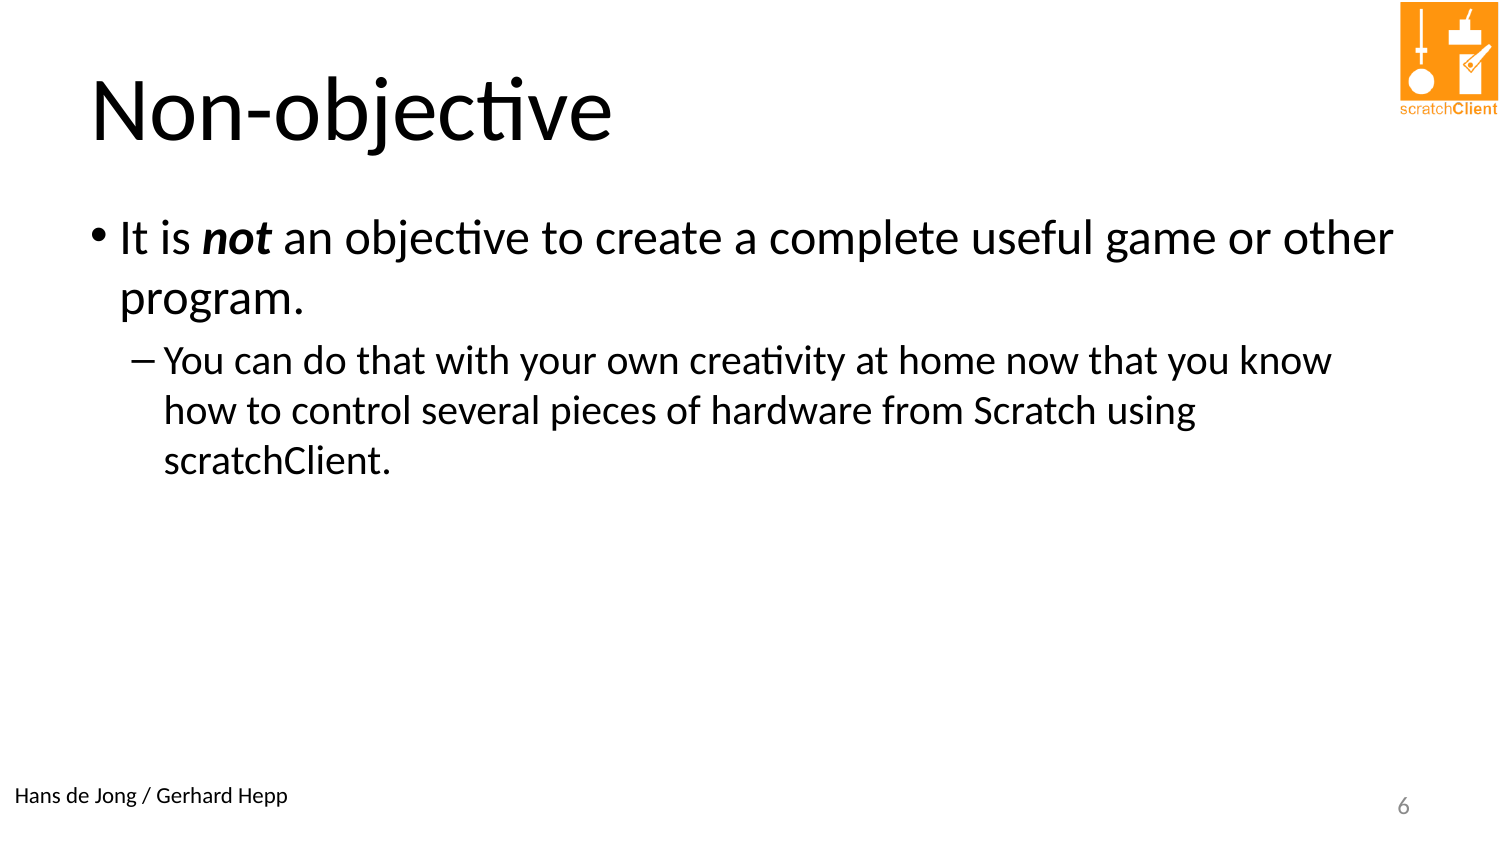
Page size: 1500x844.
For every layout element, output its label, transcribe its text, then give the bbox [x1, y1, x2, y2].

picture [1398, 2, 1499, 118]
title Non-objective [75, 33, 1425, 175]
list It is not an objective to create a complete useful game or other program. You can do that with your own creativity at home now that you know how to control several pieces of hardware from Scratch using scratchClient. [75, 196, 1425, 754]
slide_number 6 [1340, 782, 1425, 827]
